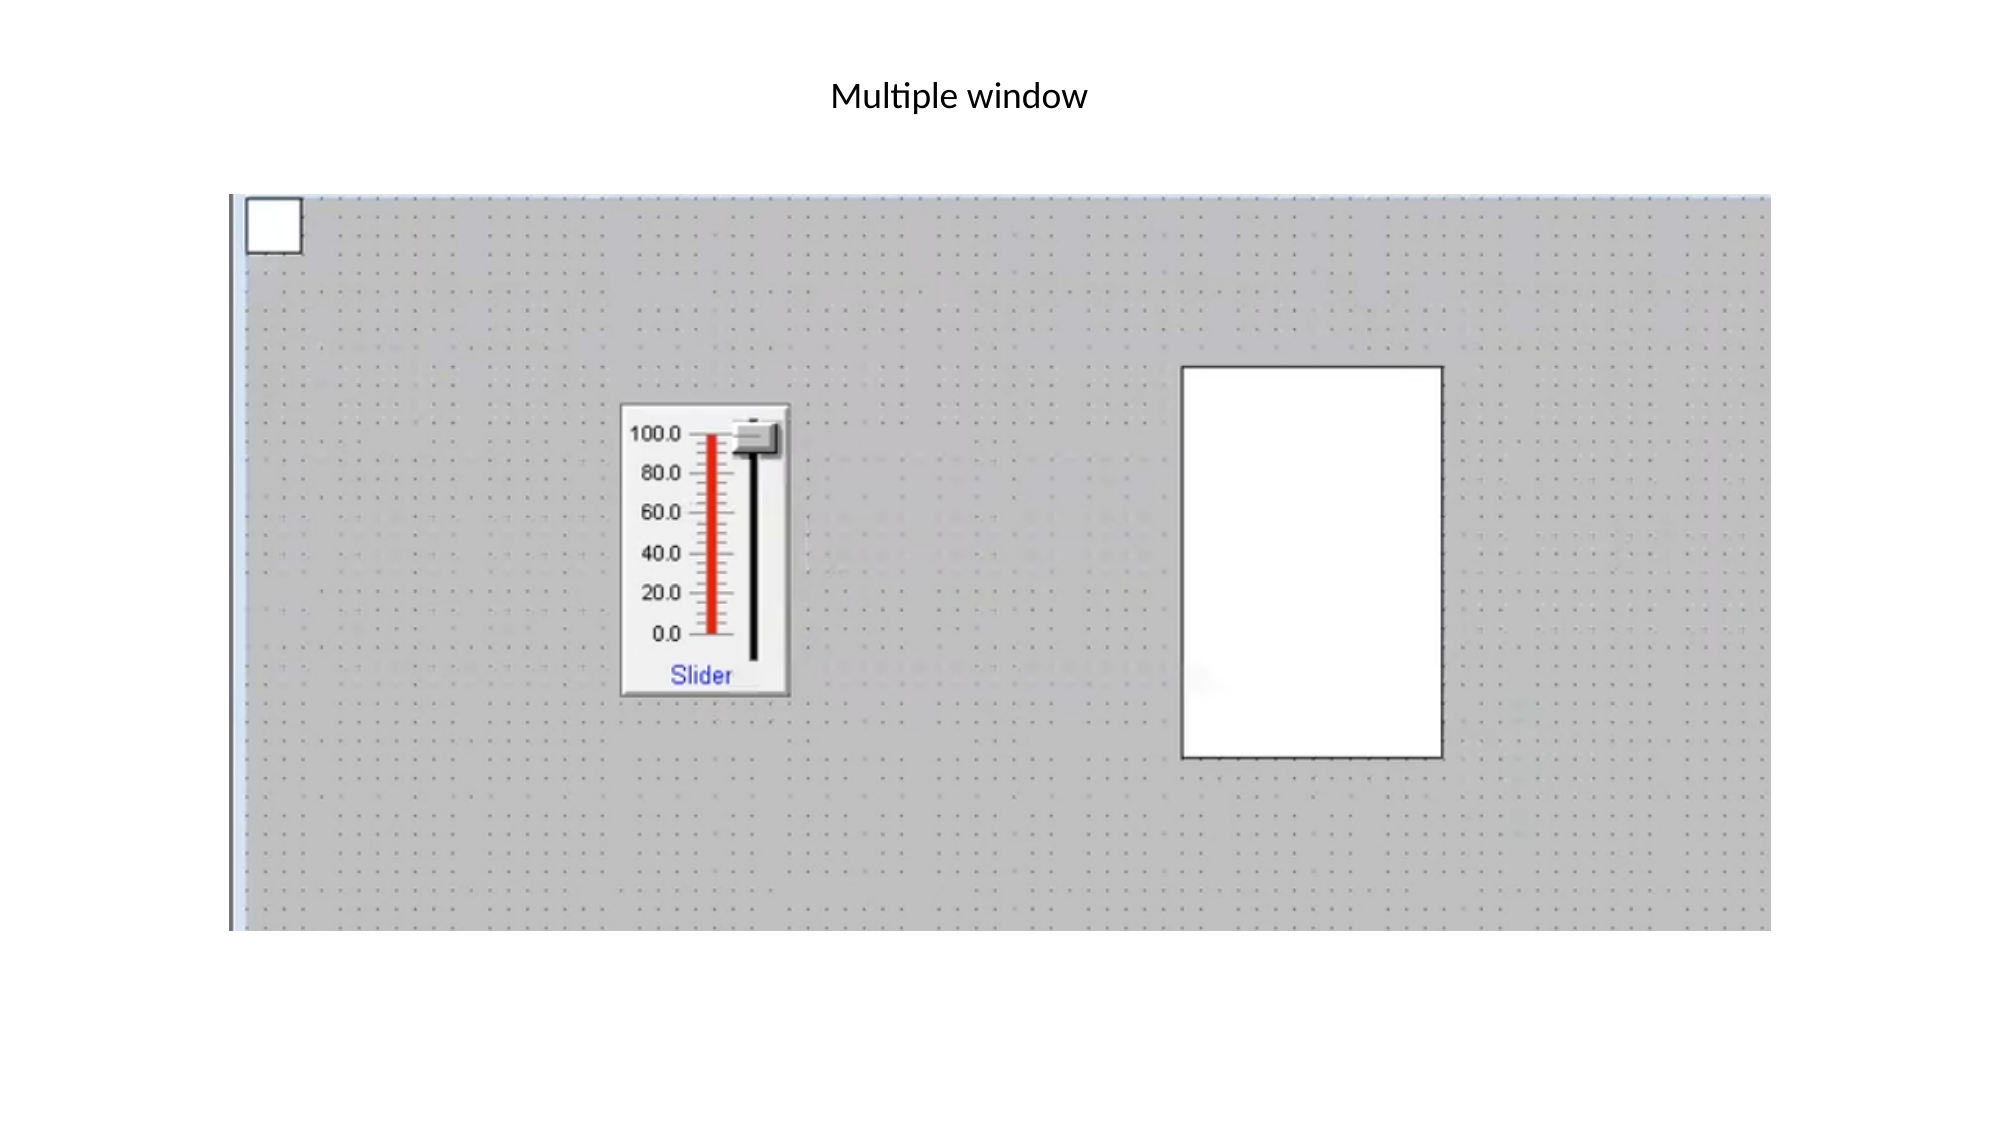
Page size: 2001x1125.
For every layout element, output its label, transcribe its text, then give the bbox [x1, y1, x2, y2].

picture [229, 194, 1771, 931]
text_box Multiple window [815, 63, 1104, 124]
